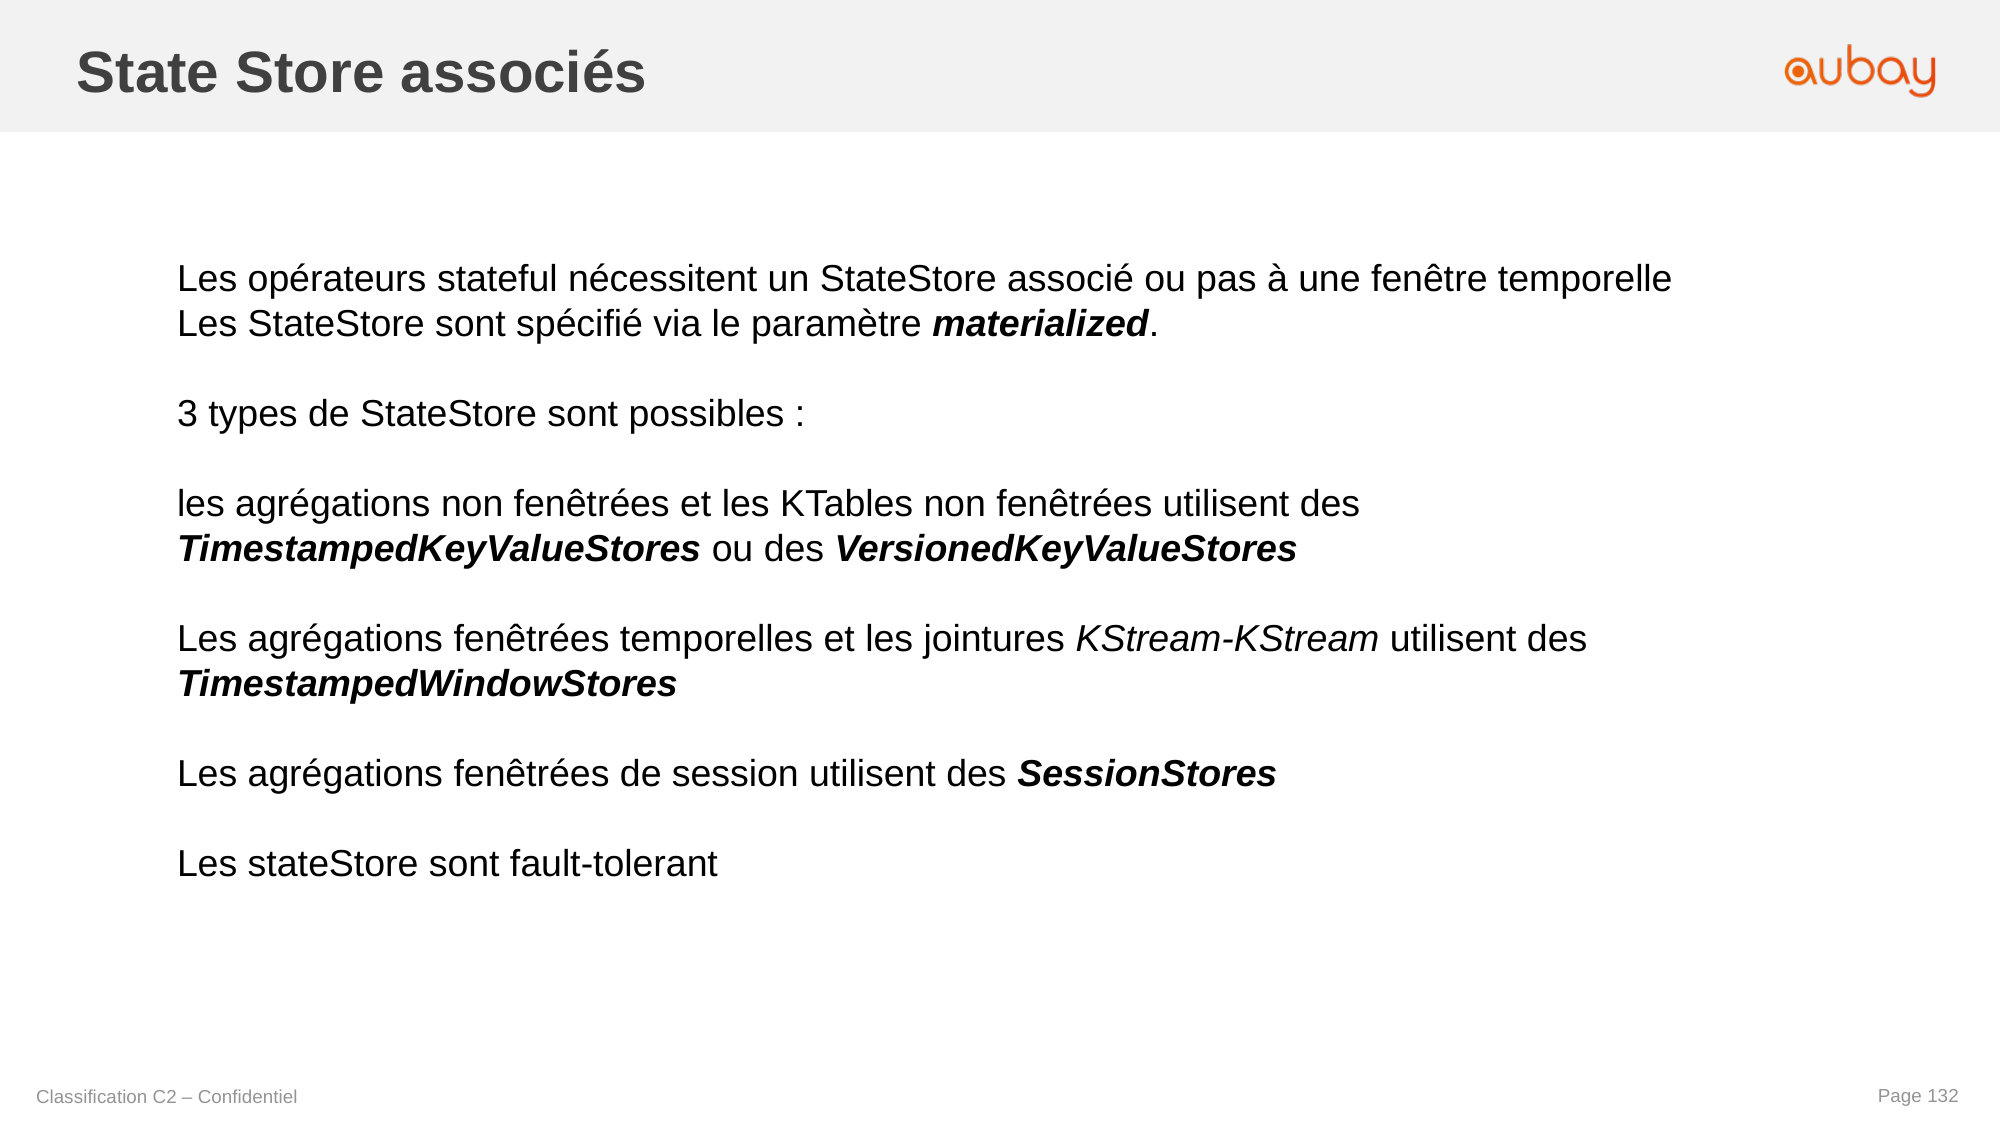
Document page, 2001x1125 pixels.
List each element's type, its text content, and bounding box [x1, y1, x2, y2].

picture [1781, 26, 1939, 116]
list State Store associés [61, 33, 1720, 115]
text_box Les opérateurs stateful nécessitent un StateStore associé ou pas à une fenêtre temporelle Les StateStore sont spécifié via le paramètre materialized. 3 types de StateStore sont possibles : les agrégations non fenêtrées et les KTables non fenêtrées utilisent des TimestampedKeyValueStores ou des VersionedKeyValueStores Les agrégations fenêtrées temporelles et les jointures KStream-KStream utilisent des TimestampedWindowStores Les agrégations fenêtrées de session utilisent des SessionStores Les stateStore sont fault-tolerant [162, 156, 1820, 952]
